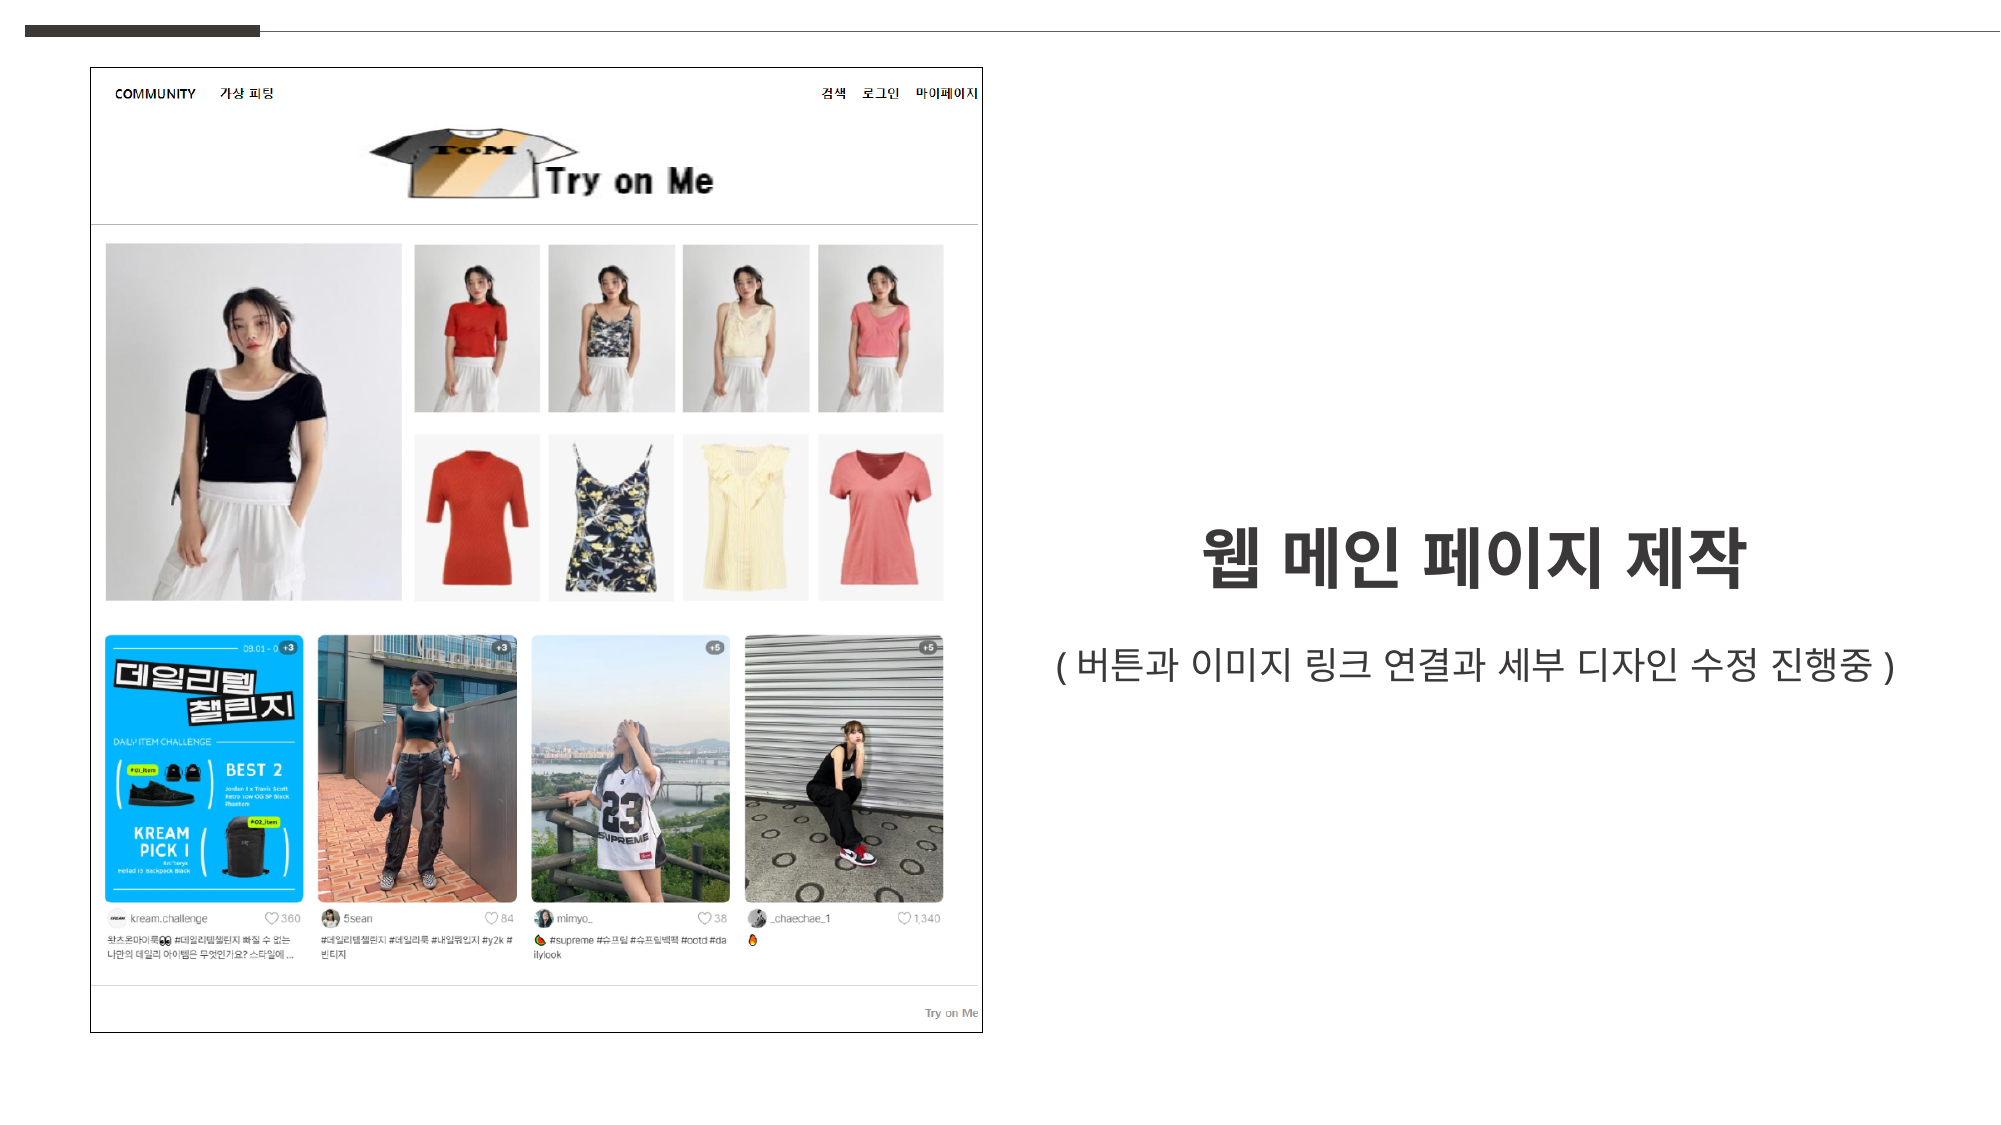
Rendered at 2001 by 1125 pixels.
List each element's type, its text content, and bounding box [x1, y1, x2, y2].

text_box 웹 메인 페이지 제작 (버튼과 이미지 링크 연결과 세부 디자인 수정 진행중) [1016, 509, 1934, 695]
picture [90, 67, 983, 1033]
